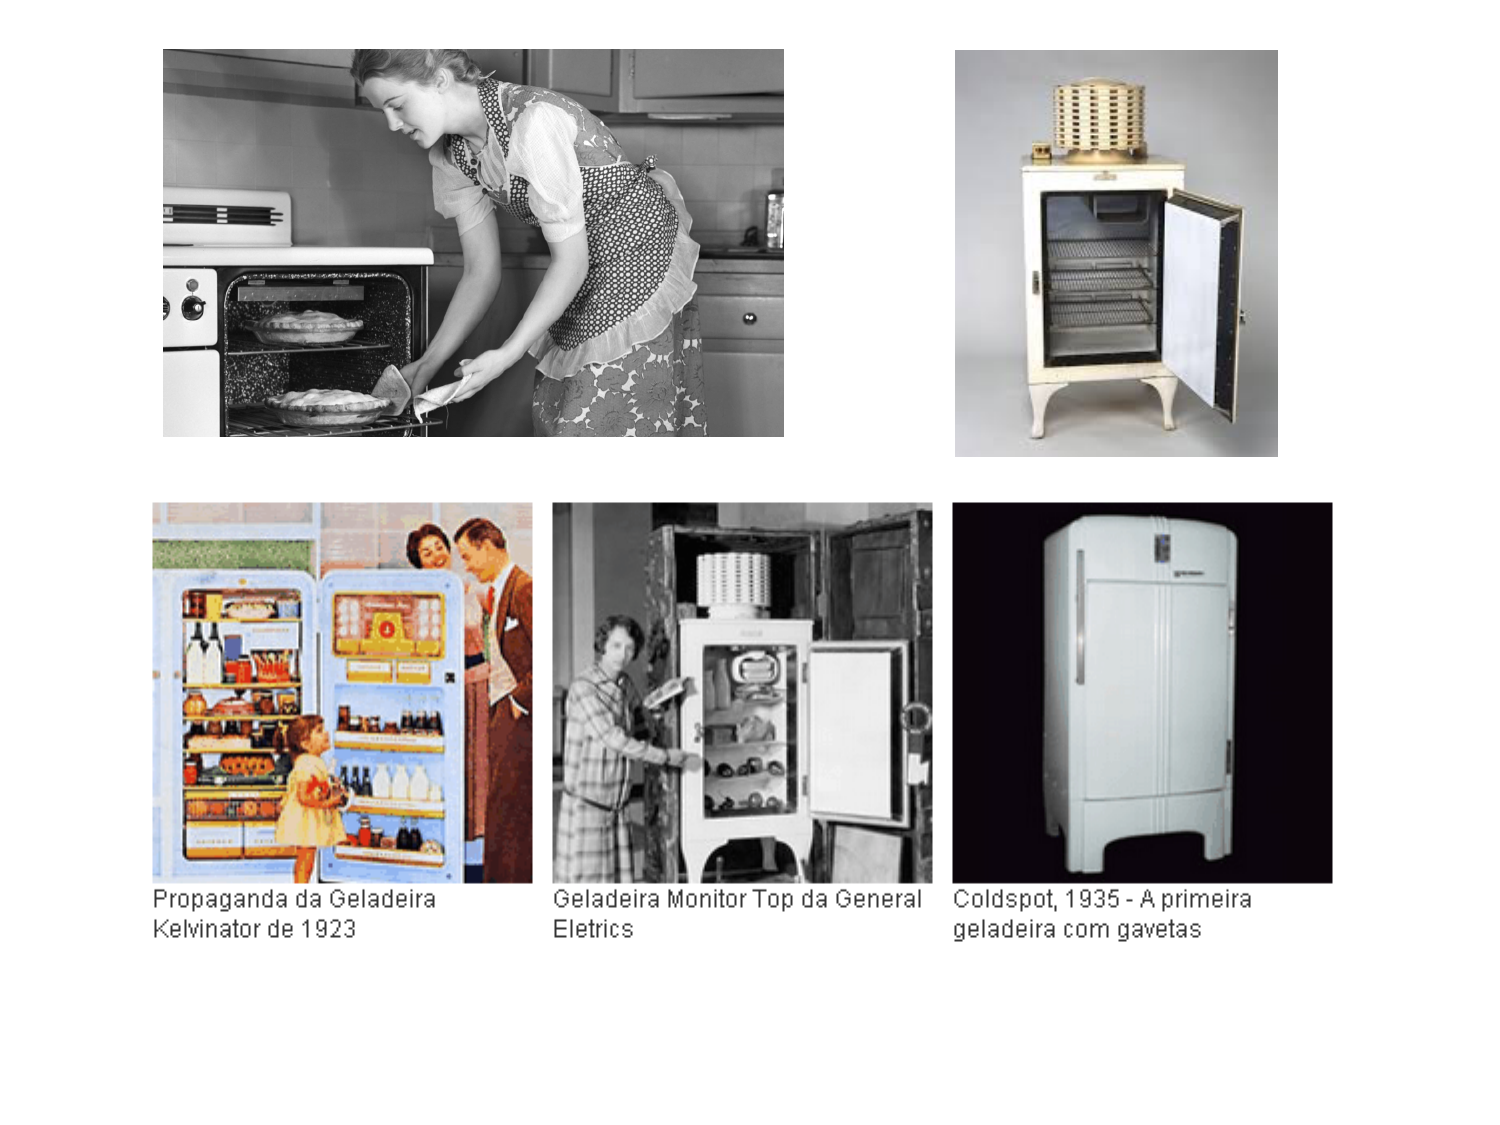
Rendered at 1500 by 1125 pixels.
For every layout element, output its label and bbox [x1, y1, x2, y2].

picture [163, 48, 784, 437]
picture [954, 49, 1278, 457]
picture [141, 485, 1344, 950]
